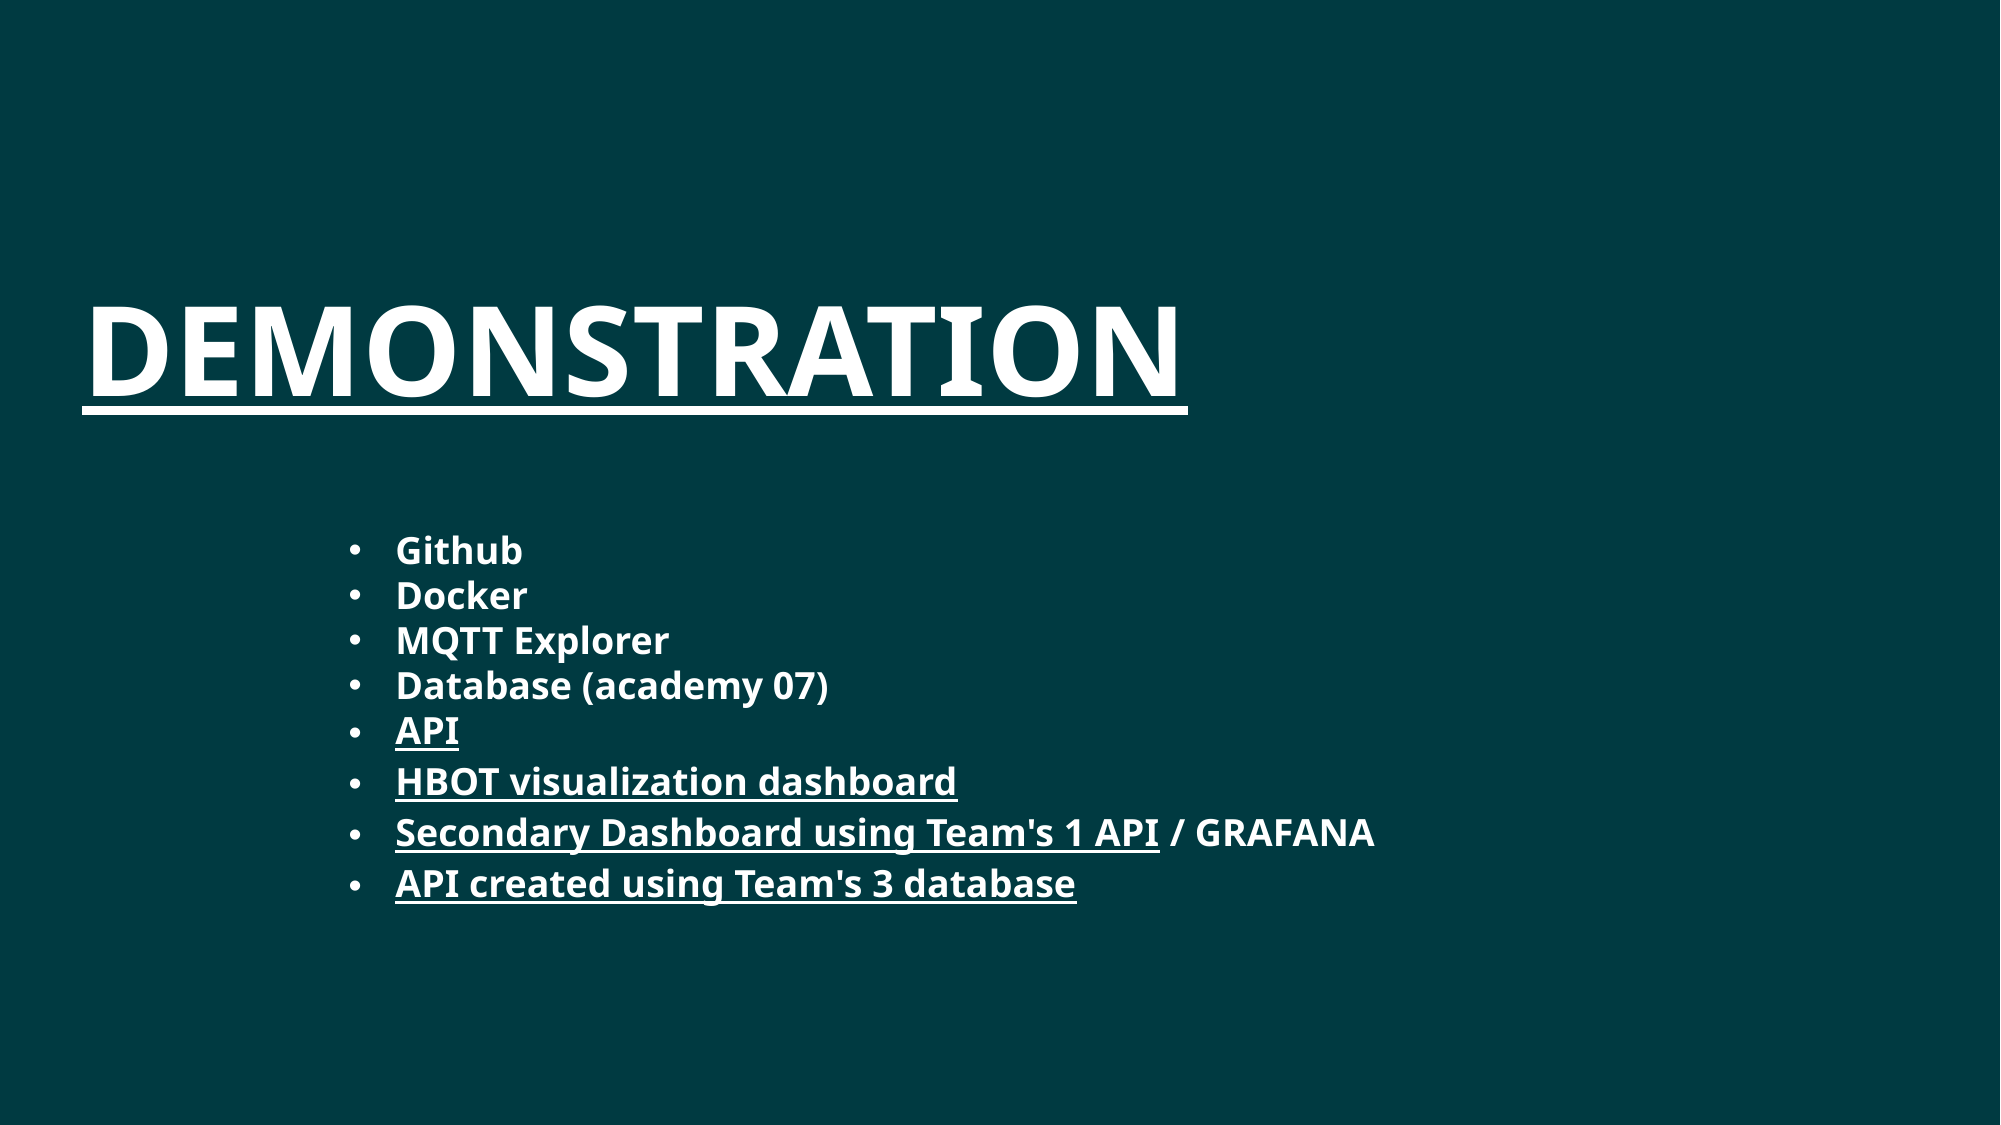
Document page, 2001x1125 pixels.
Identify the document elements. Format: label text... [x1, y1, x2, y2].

list demonstration [67, 268, 1240, 432]
text_box Github Docker MQTT Explorer Database (academy 07) API HBOT visualization dashboard Secondary Dashboard using Team's 1 API / GRAFANA API created using Team's 3 database [333, 519, 1699, 919]
